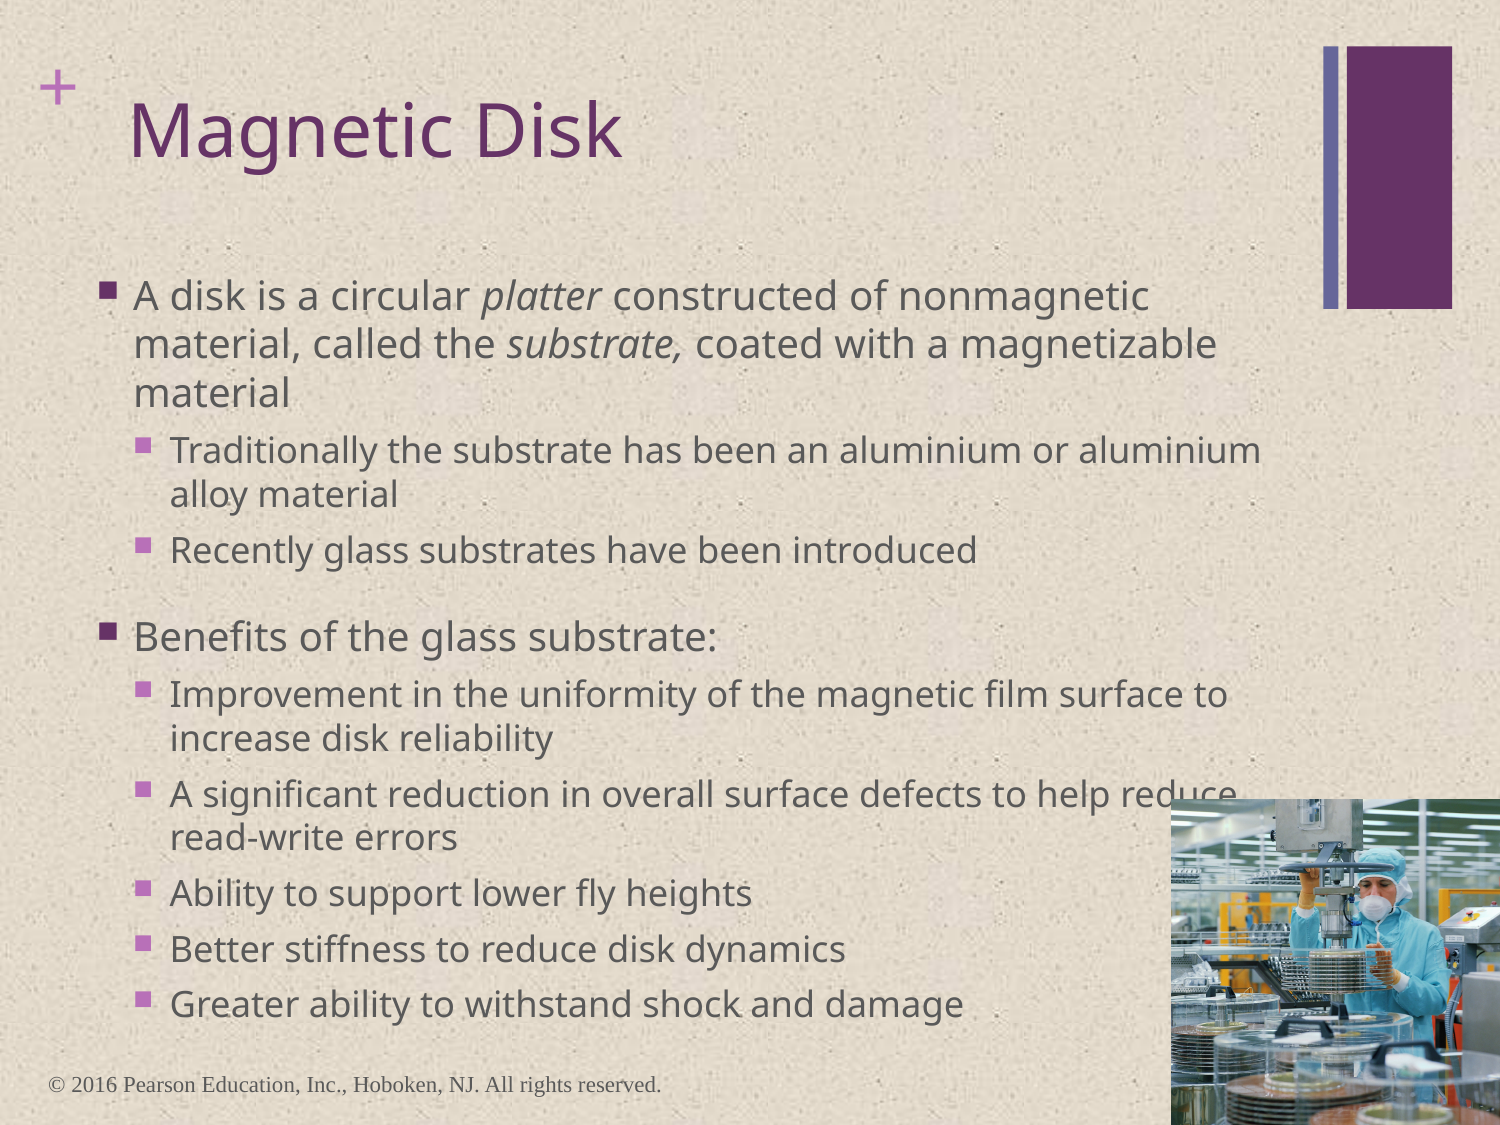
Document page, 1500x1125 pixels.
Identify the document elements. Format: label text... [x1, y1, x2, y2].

picture [0, 0, 1500, 1125]
title Magnetic Disk [112, 75, 1353, 259]
list A disk is a circular platter constructed of nonmagnetic material, called the substrate, coated with a magnetizable material Traditionally the substrate has been an aluminium or aluminium alloy material Recently glass substrates have been introduced Benefits of the glass substrate: Improvement in the uniformity of the magnetic film surface to increase disk reliability A significant reduction in overall surface defects to help reduce read-write errors Ability to support lower fly heights Better stiffness to reduce disk dynamics Greater ability to withstand shock and damage [81, 262, 1322, 1038]
footer © 2016 Pearson Education, Inc., Hoboken, NJ. All rights reserved. [33, 1053, 1038, 1114]
